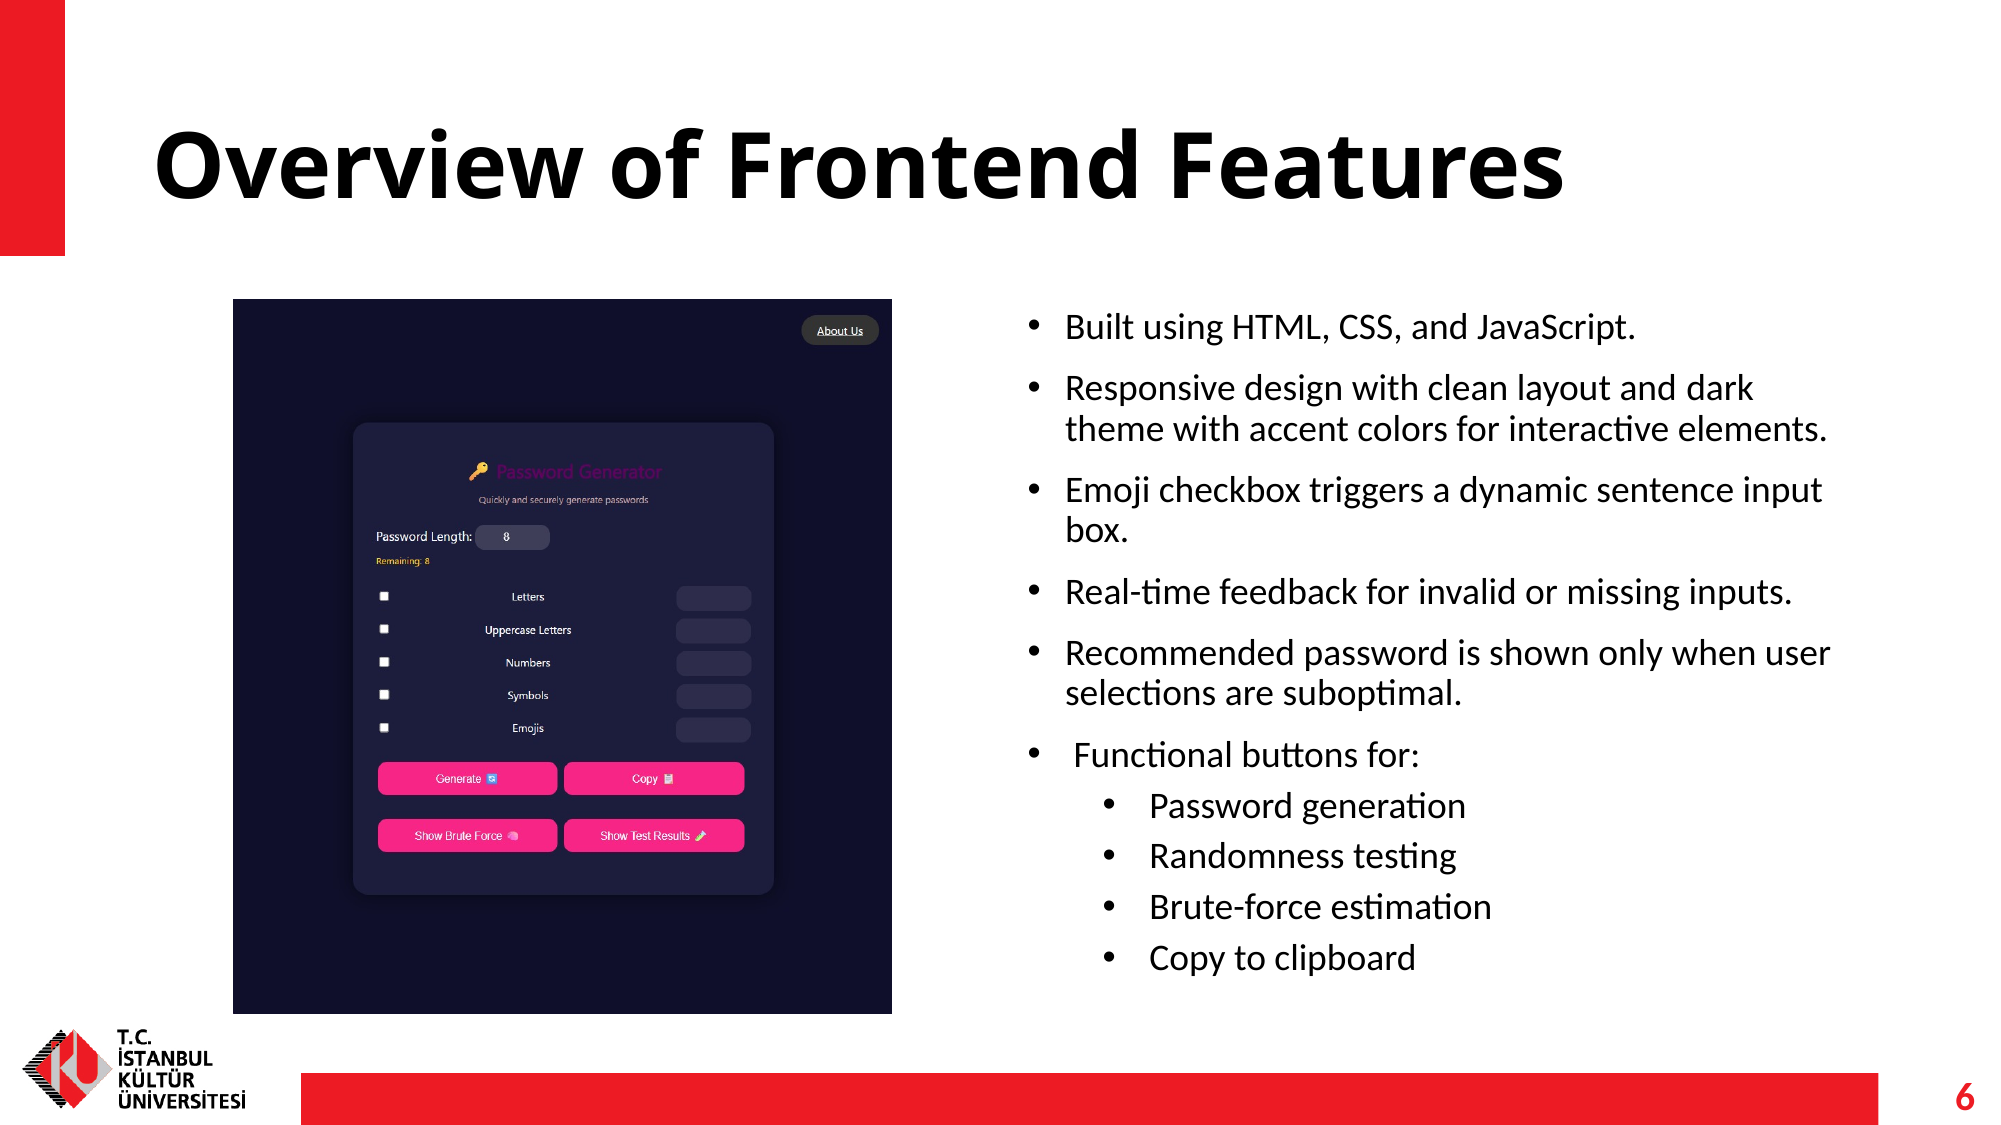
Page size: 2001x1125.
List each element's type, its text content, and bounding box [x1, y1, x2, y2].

picture [301, 1073, 1868, 1125]
picture [0, 0, 65, 256]
title Overview of Frontend Features [137, 59, 1863, 278]
slide_number 6 [1868, 1067, 1991, 1125]
list Built using HTML, CSS, and JavaScript. Responsive design with clean layout and dark theme with accent colors for interactive elements. Emoji checkbox triggers a dynamic sentence input box. Real-time feedback for invalid or missing inputs. Recommended password is shown only when user selections are suboptimal. Functional buttons for: Password generation Randomness testing Brute-force estimation Copy to clipboard [1012, 299, 1863, 1014]
picture [233, 299, 892, 1014]
picture [22, 1029, 245, 1109]
